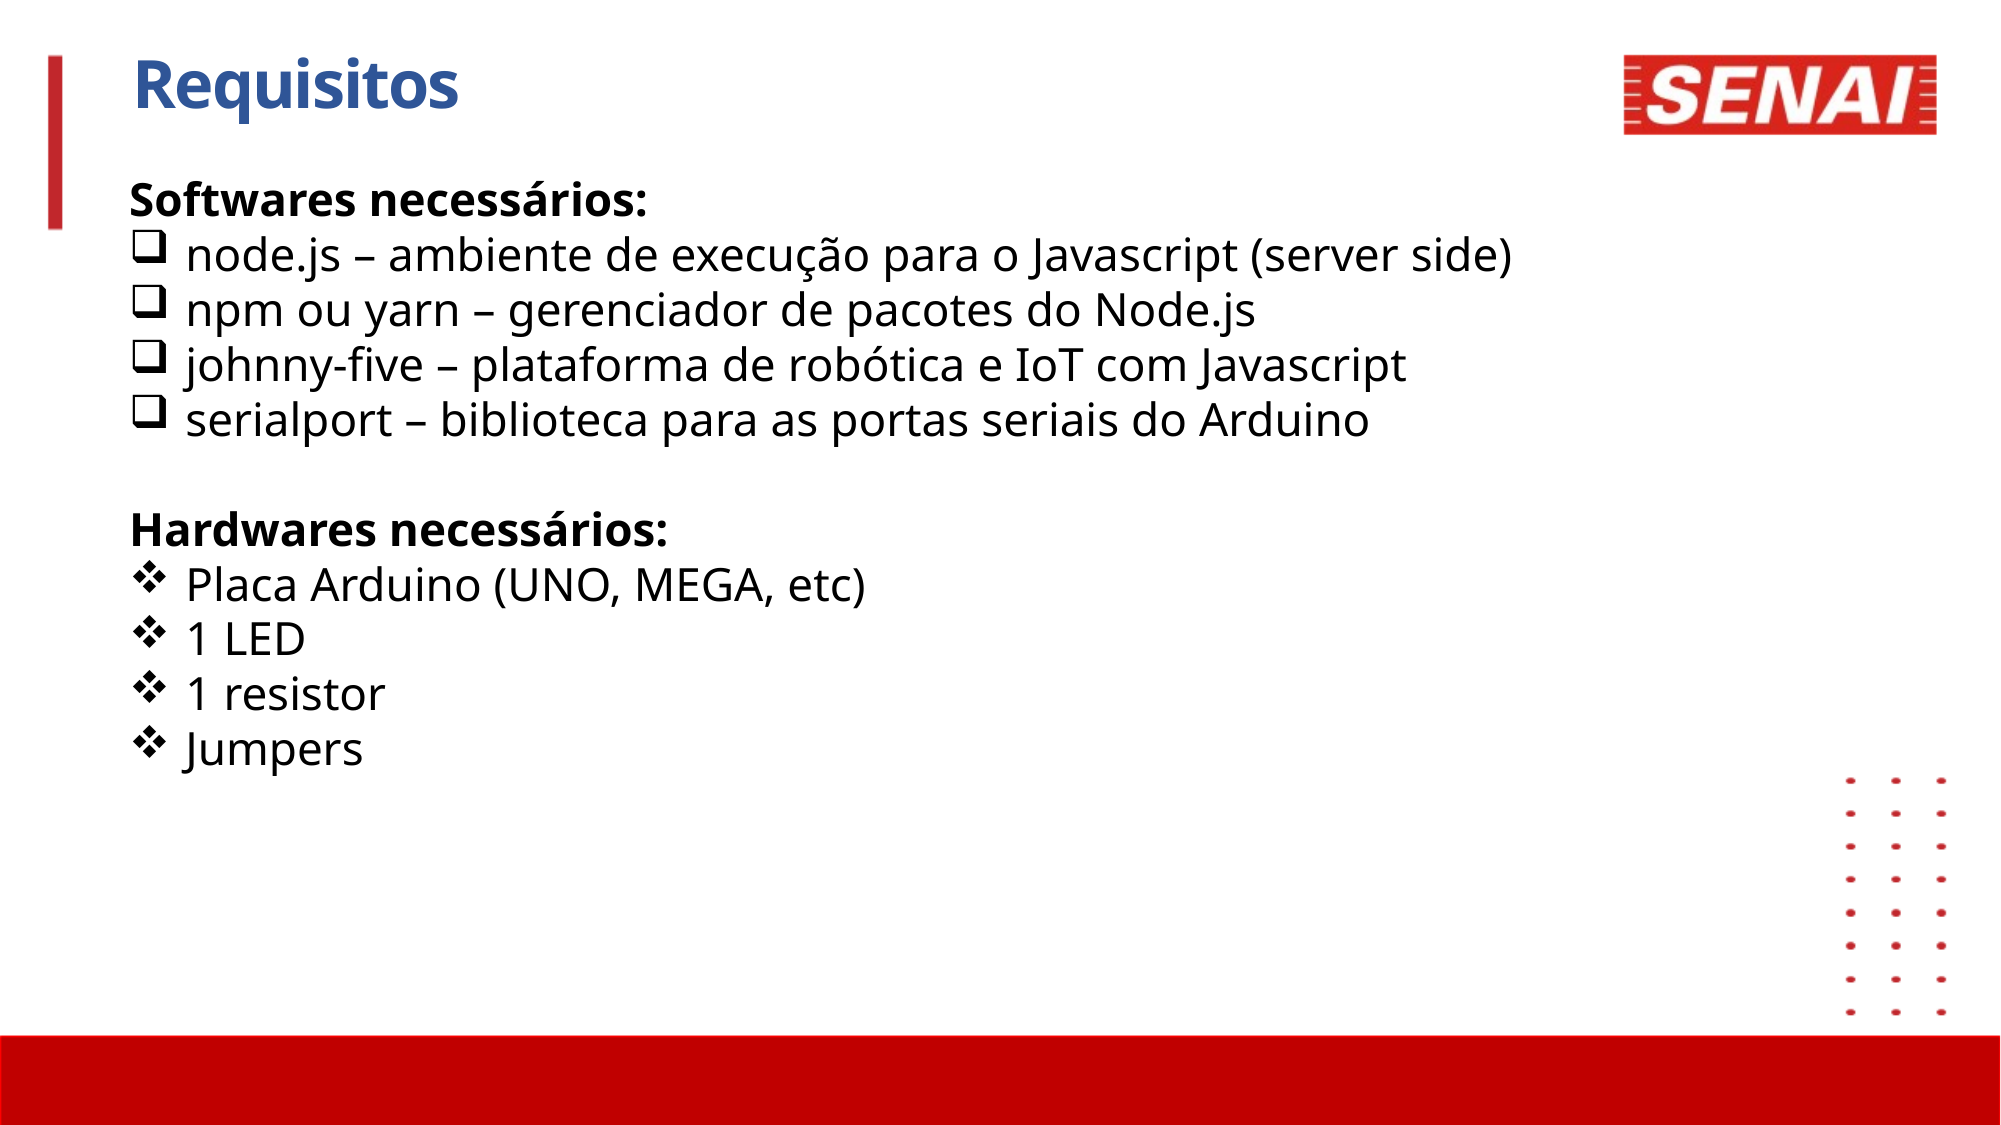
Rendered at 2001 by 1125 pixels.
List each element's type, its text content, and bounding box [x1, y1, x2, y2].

text_box Requisitos [117, 43, 908, 132]
picture [0, 0, 2001, 1125]
text_box Softwares necessários: node.js – ambiente de execução para o Javascript (server side) npm ou yarn – gerenciador de pacotes do Node.js johnny-five – plataforma de robótica e IoT com Javascript serialport – biblioteca para as portas seriais do Arduino Hardwares necessários: Placa Arduino (UNO, MEGA, etc) 1 LED 1 resistor Jumpers [114, 162, 1844, 783]
